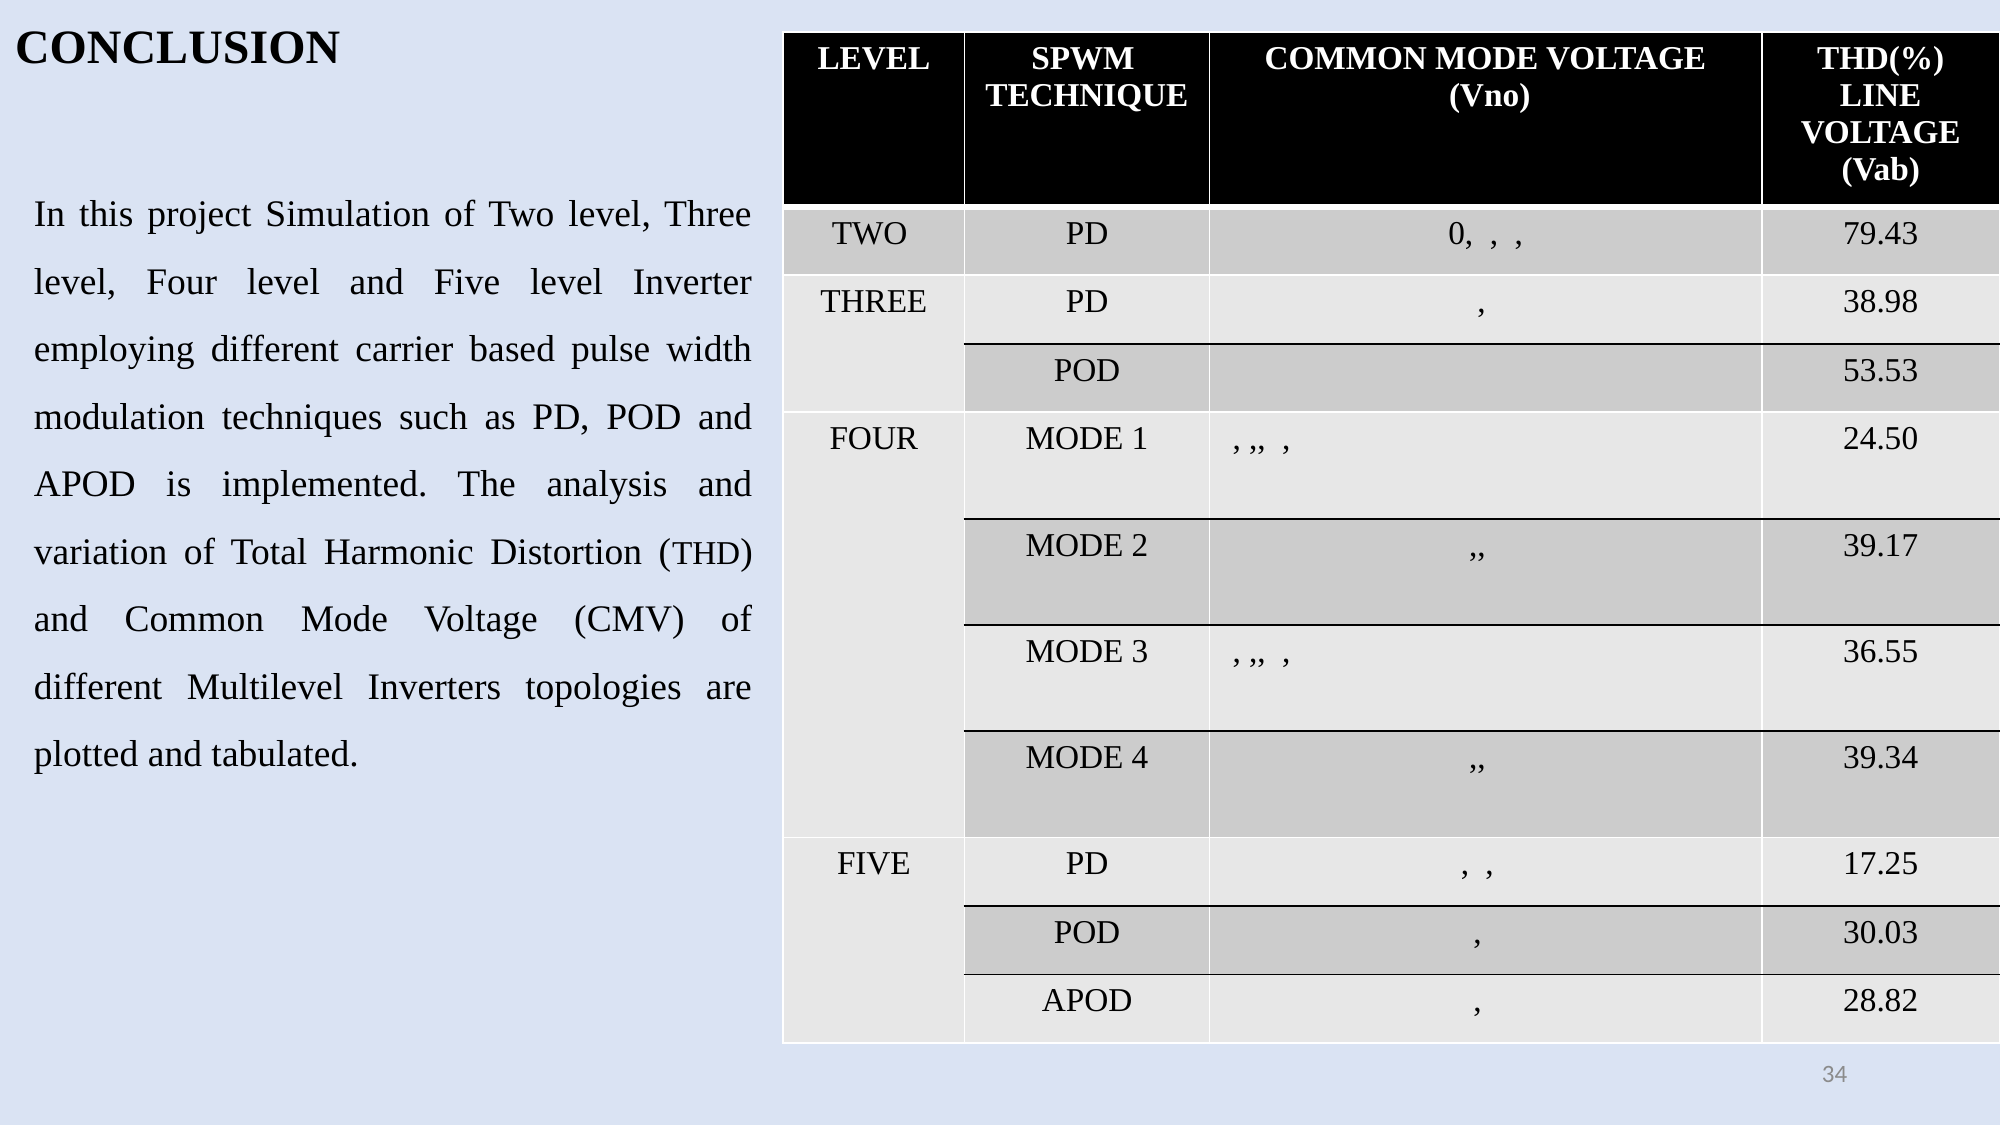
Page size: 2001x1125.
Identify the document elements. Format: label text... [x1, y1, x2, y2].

slide_number 34 [1412, 1044, 1863, 1103]
text_box In this project Simulation of Two level, Three level, Four level and Five level Inverter employing different carrier based pulse width modulation techniques such as PD, POD and APOD is implemented. The analysis and variation of Total Harmonic Distortion (THD) and Common Mode Voltage (CMV) of different Multilevel Inverters topologies are plotted and tabulated. [19, 159, 768, 782]
title CONCLUSION [0, 0, 427, 97]
